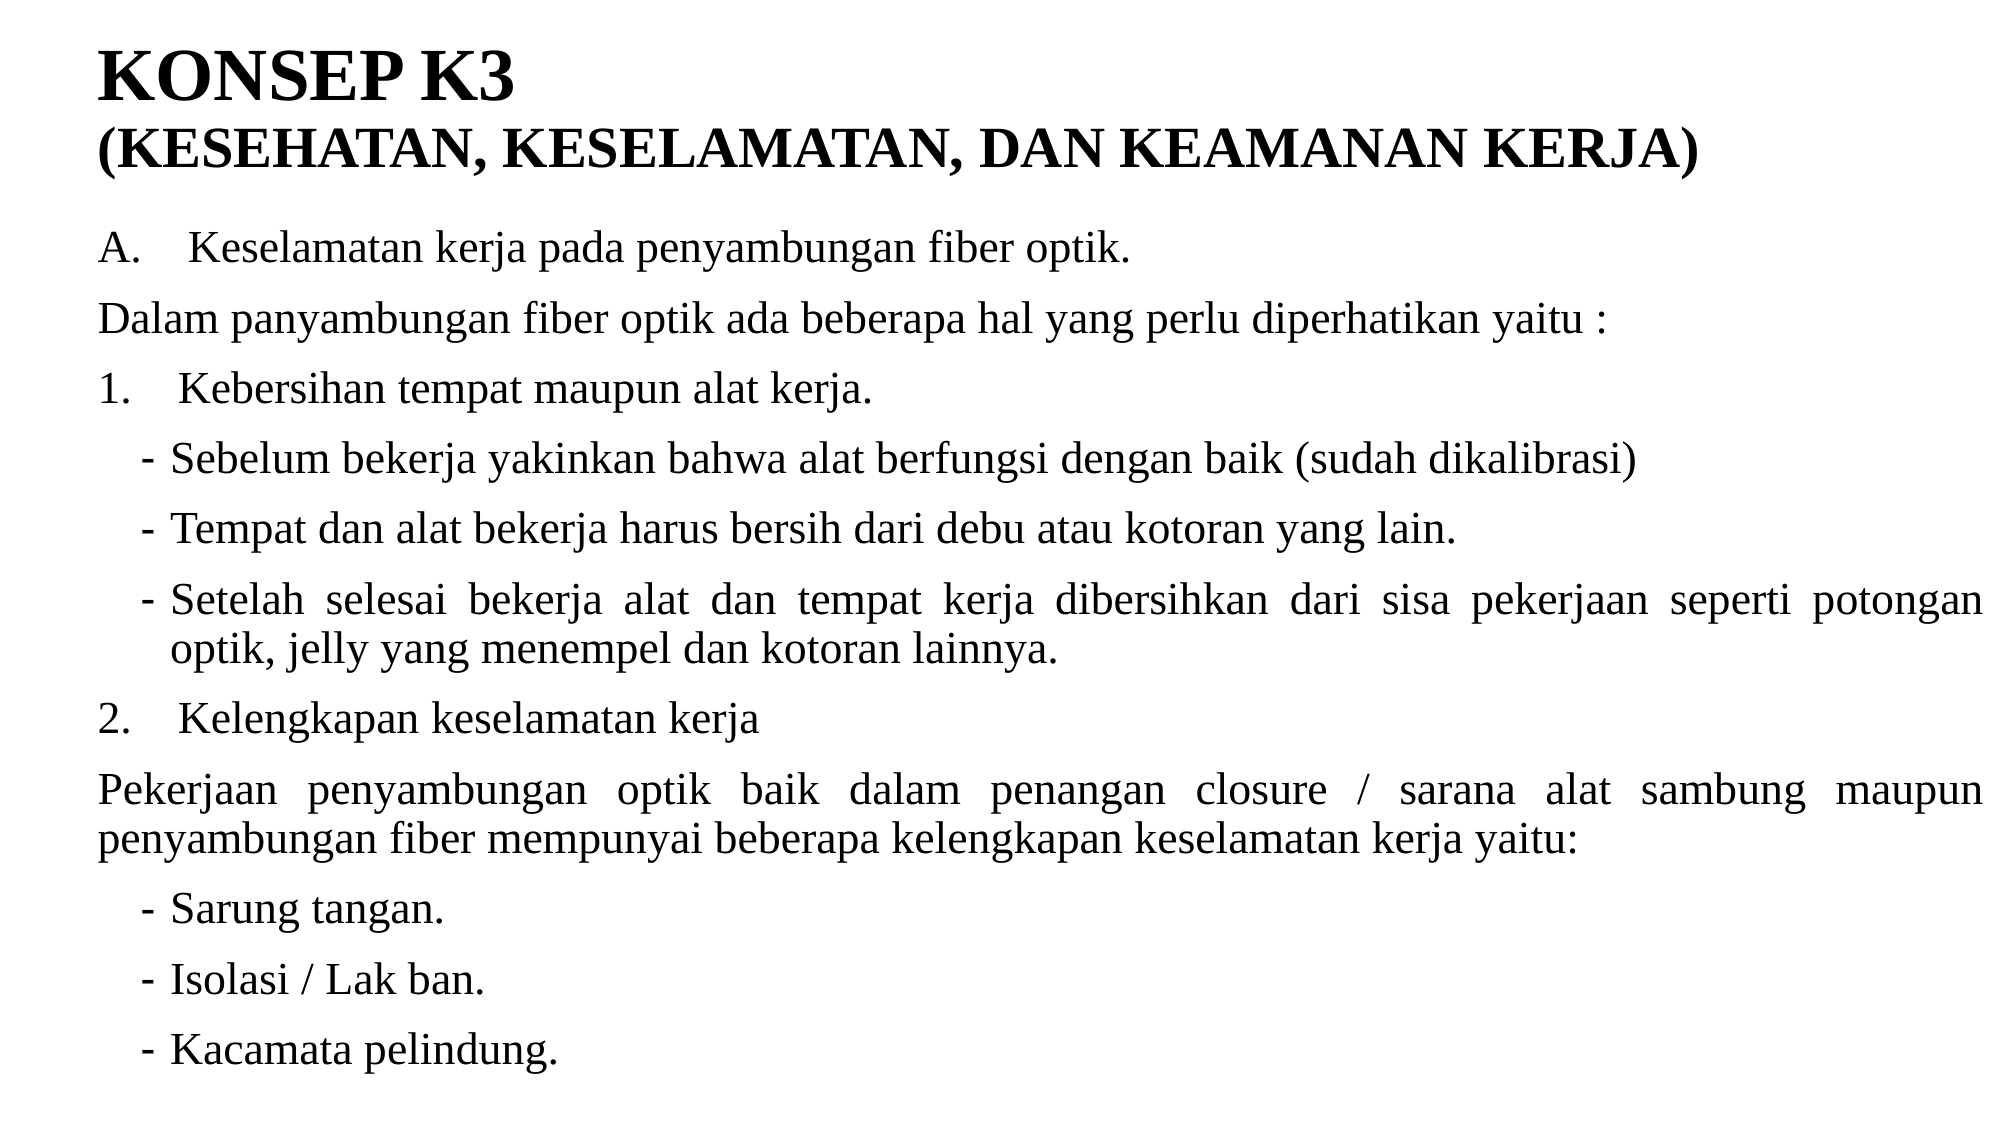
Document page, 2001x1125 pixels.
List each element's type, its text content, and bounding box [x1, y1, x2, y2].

title KONSEP K3 (KESEHATAN, KESELAMATAN, DAN KEAMANAN KERJA) [82, 0, 1942, 215]
list A. Keselamatan kerja pada penyambungan fiber optik. Dalam panyambungan fiber optik ada beberapa hal yang perlu diperhatikan yaitu : 1. Kebersihan tempat maupun alat kerja. Sebelum bekerja yakinkan bahwa alat berfungsi dengan baik (sudah dikalibrasi) Tempat dan alat bekerja harus bersih dari debu atau kotoran yang lain. Setelah selesai bekerja alat dan tempat kerja dibersihkan dari sisa pekerjaan seperti potongan optik, jelly yang menempel dan kotoran lainnya. 2. Kelengkapan keselamatan kerja Pekerjaan penyambungan optik baik dalam penangan closure / sarana alat sambung maupun penyambungan fiber mempunyai beberapa kelengkapan keselamatan kerja yaitu: Sarung tangan. Isolasi / Lak ban. Kacamata pelindung. [82, 215, 2000, 1092]
